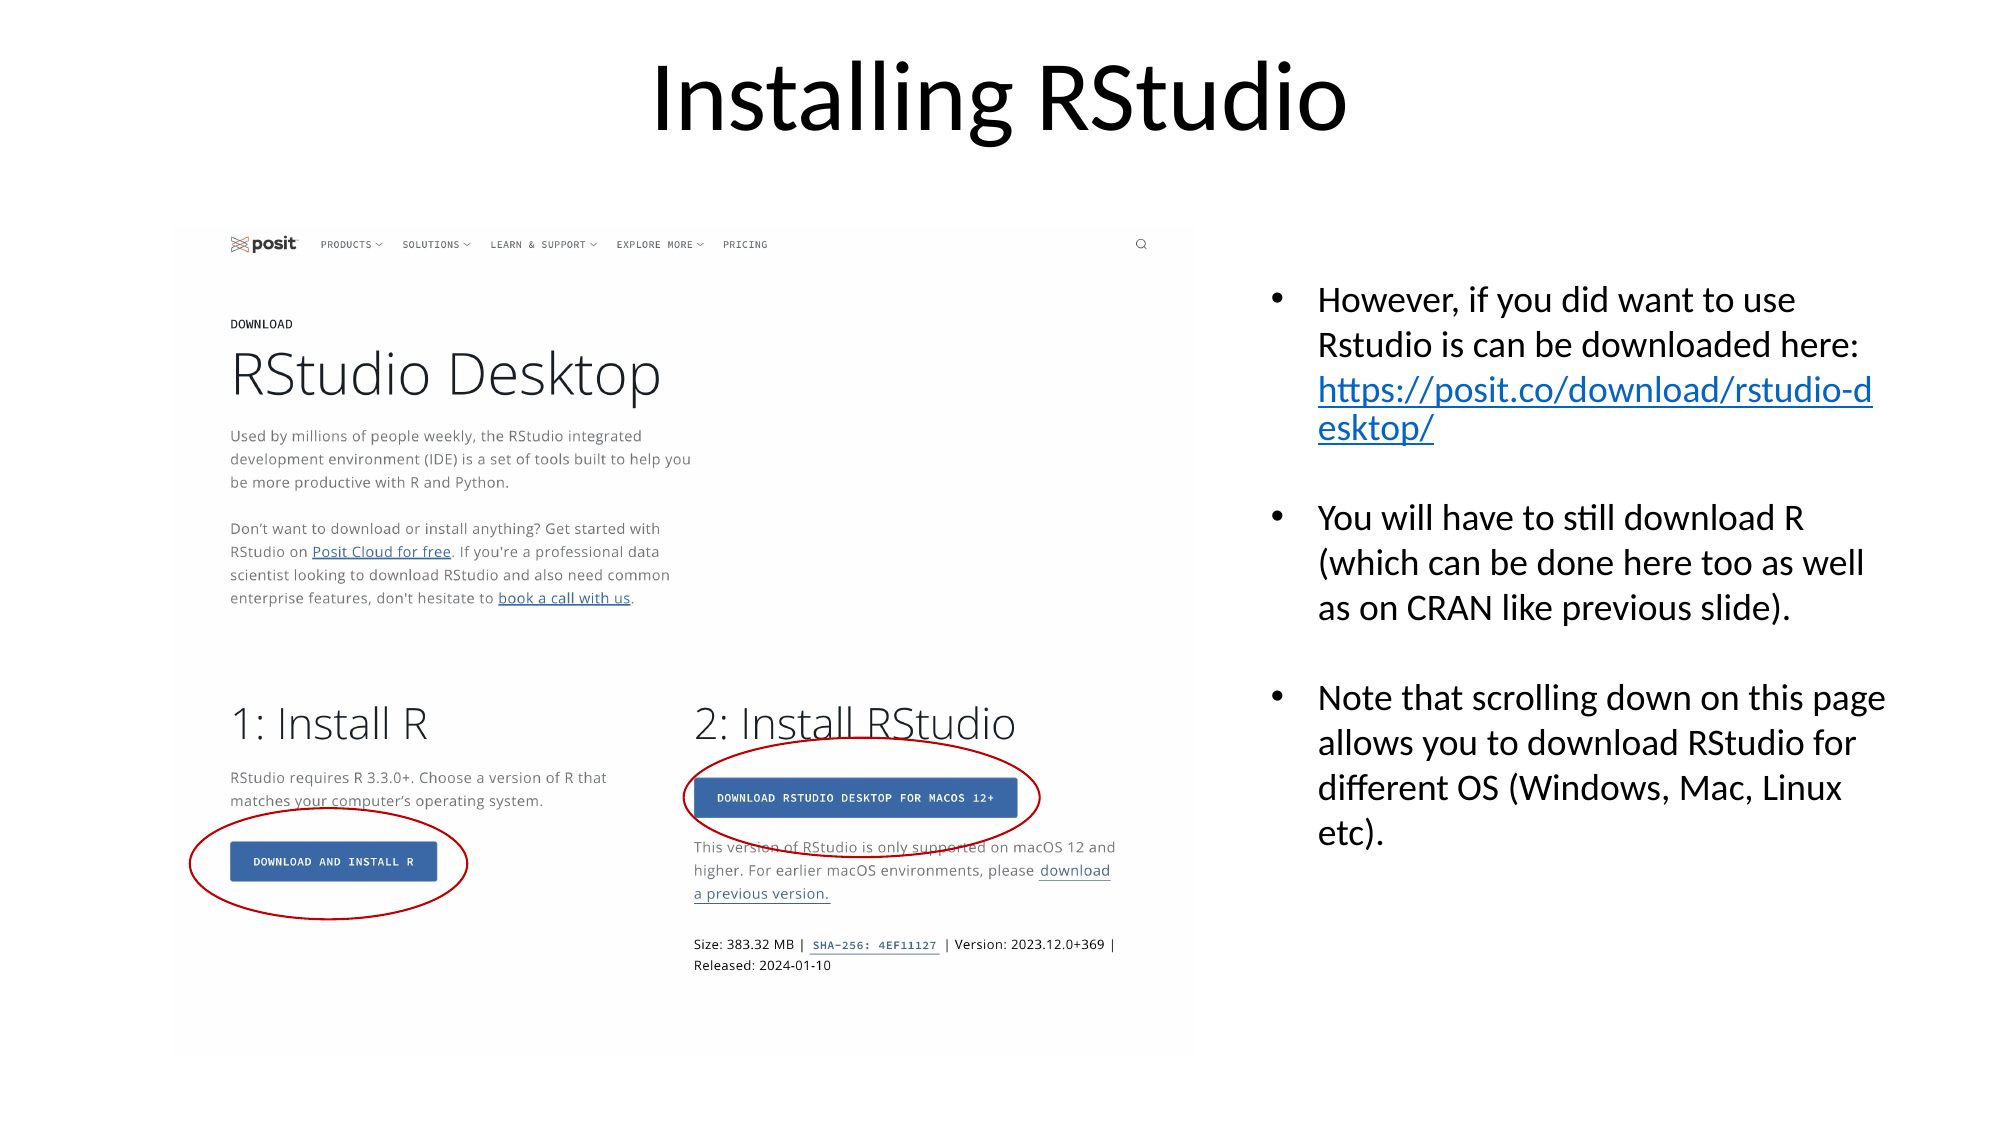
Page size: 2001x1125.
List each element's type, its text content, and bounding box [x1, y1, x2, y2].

text_box However, if you did want to use Rstudio is can be downloaded here: https://posit.co/download/rstudio-desktop/ You will have to still download R (which can be done here too as well as on CRAN like previous slide). Note that scrolling down on this page allows you to download RStudio for different OS (Windows, Mac, Linux etc). [1256, 267, 1905, 913]
text_box Installing RStudio [0, 23, 2000, 158]
picture [172, 226, 1195, 1055]
